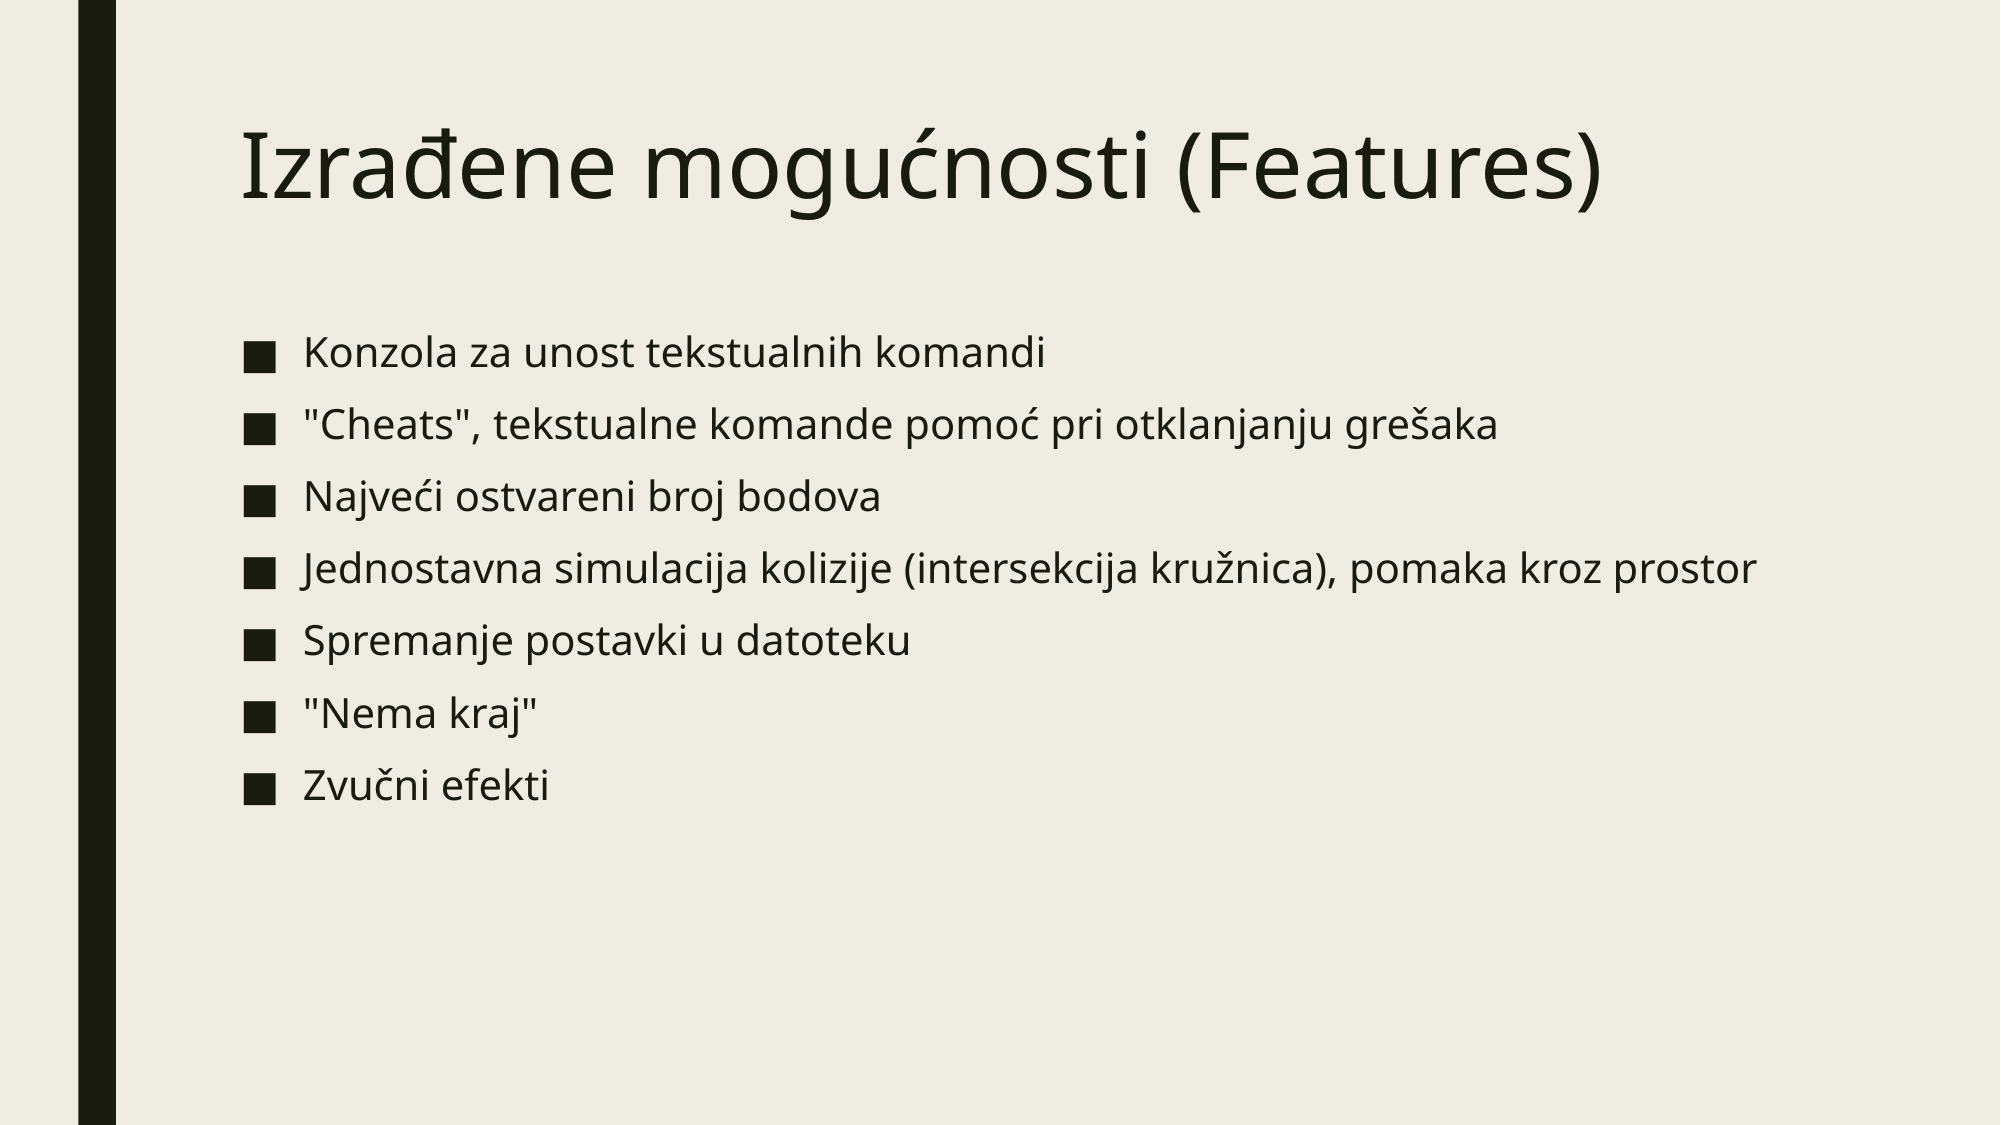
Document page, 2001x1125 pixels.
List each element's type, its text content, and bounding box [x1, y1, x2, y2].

list Konzola za unost tekstualnih komandi "Cheats", tekstualne komande pomoć pri otklanjanju grešaka Najveći ostvareni broj bodova Jednostavna simulacija kolizije (intersekcija kružnica), pomaka kroz prostor Spremanje postavki u datoteku "Nema kraj" Zvučni efekti [225, 322, 1800, 963]
title Izrađene mogućnosti (Features) [225, 112, 1800, 322]
